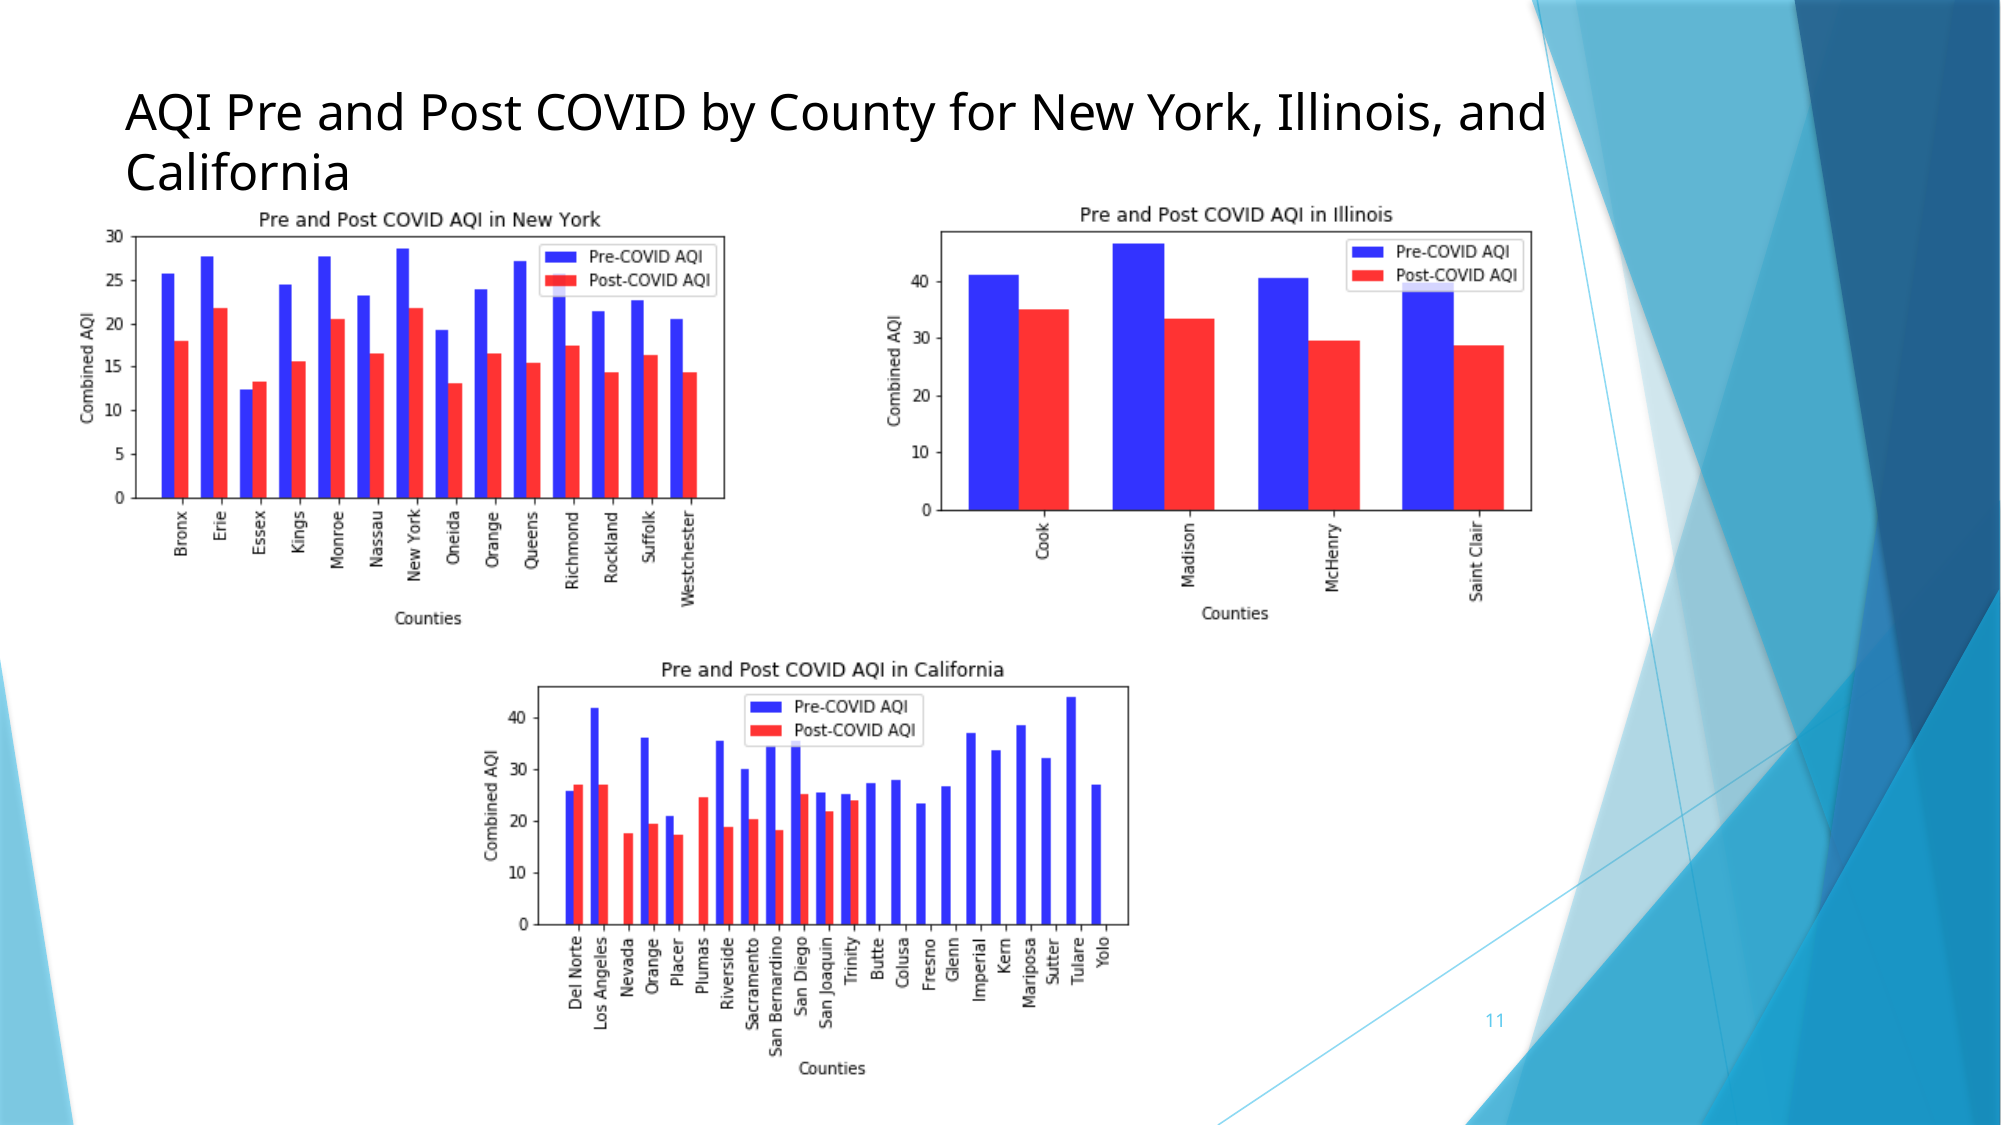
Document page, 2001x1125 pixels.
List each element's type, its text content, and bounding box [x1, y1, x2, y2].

slide_number 11 [1409, 991, 1522, 1051]
picture [872, 188, 1549, 640]
text_box AQI Pre and Post COVID by County for New York, Illinois, and California [111, 73, 1565, 209]
picture [64, 193, 1145, 1096]
